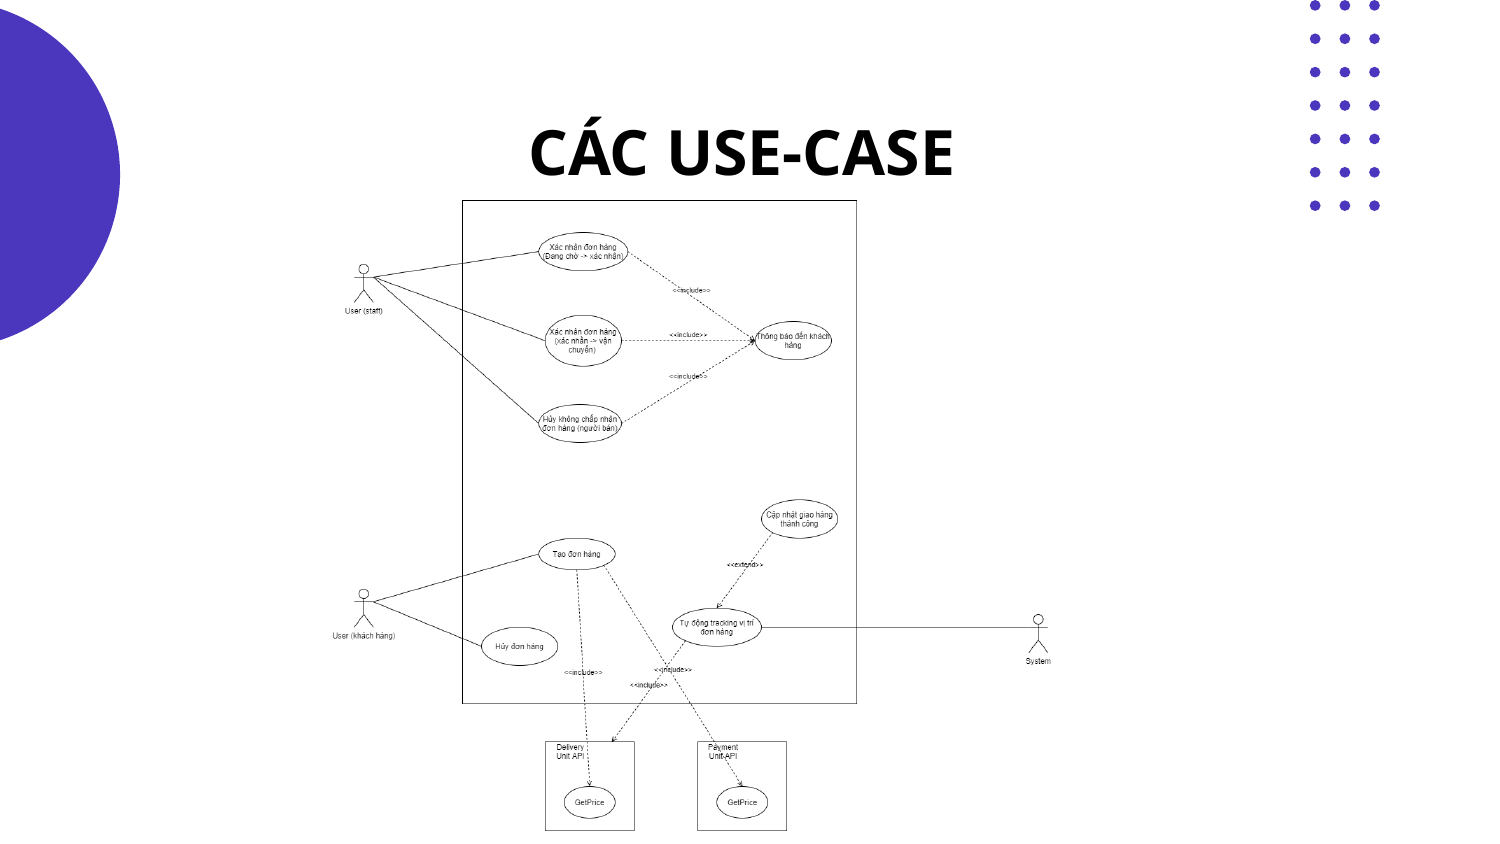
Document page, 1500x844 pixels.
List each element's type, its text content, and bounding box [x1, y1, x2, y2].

text_box [0, 8, 121, 341]
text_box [1239, 70, 1451, 141]
picture [331, 199, 1052, 831]
title CÁC USE-CASE [120, 93, 1380, 207]
